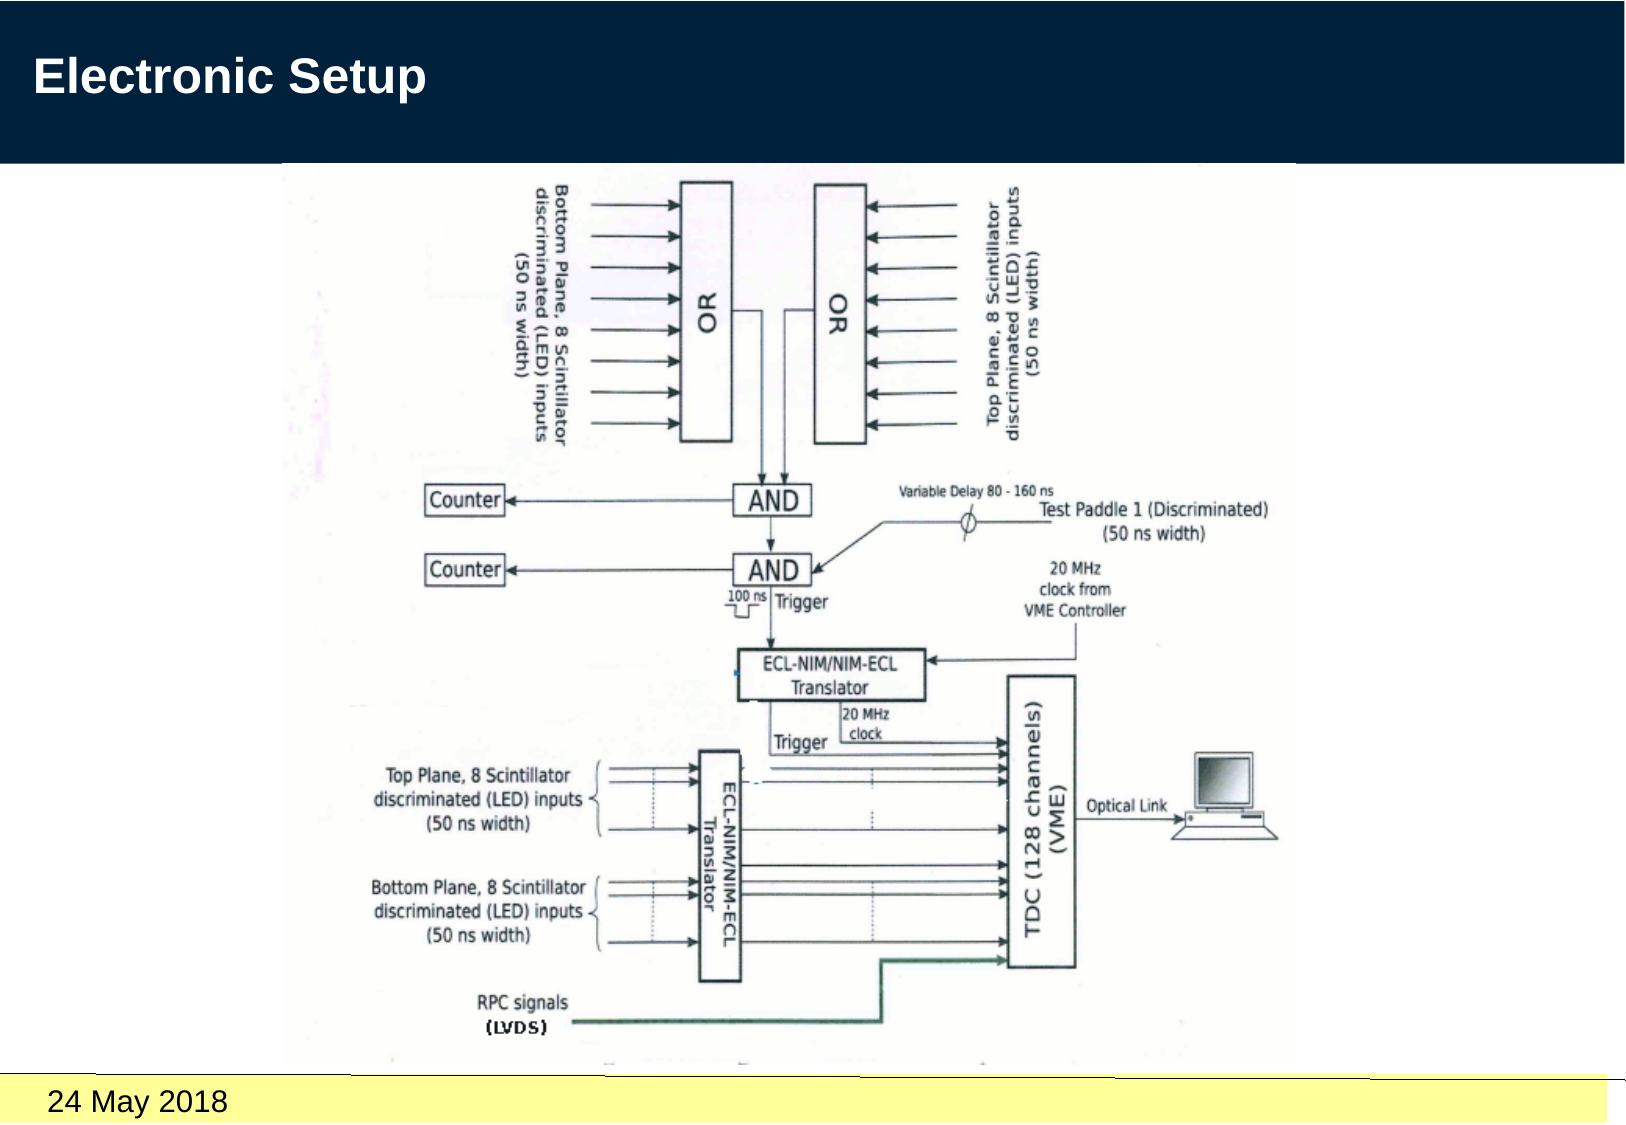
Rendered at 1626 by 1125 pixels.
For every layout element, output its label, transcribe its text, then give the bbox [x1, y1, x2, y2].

text_box 24 May 2018 18 [0, 1073, 1608, 1123]
picture [282, 163, 1296, 1066]
text_box [0, 1, 1625, 164]
text_box Electronic Setup [18, 35, 1620, 147]
